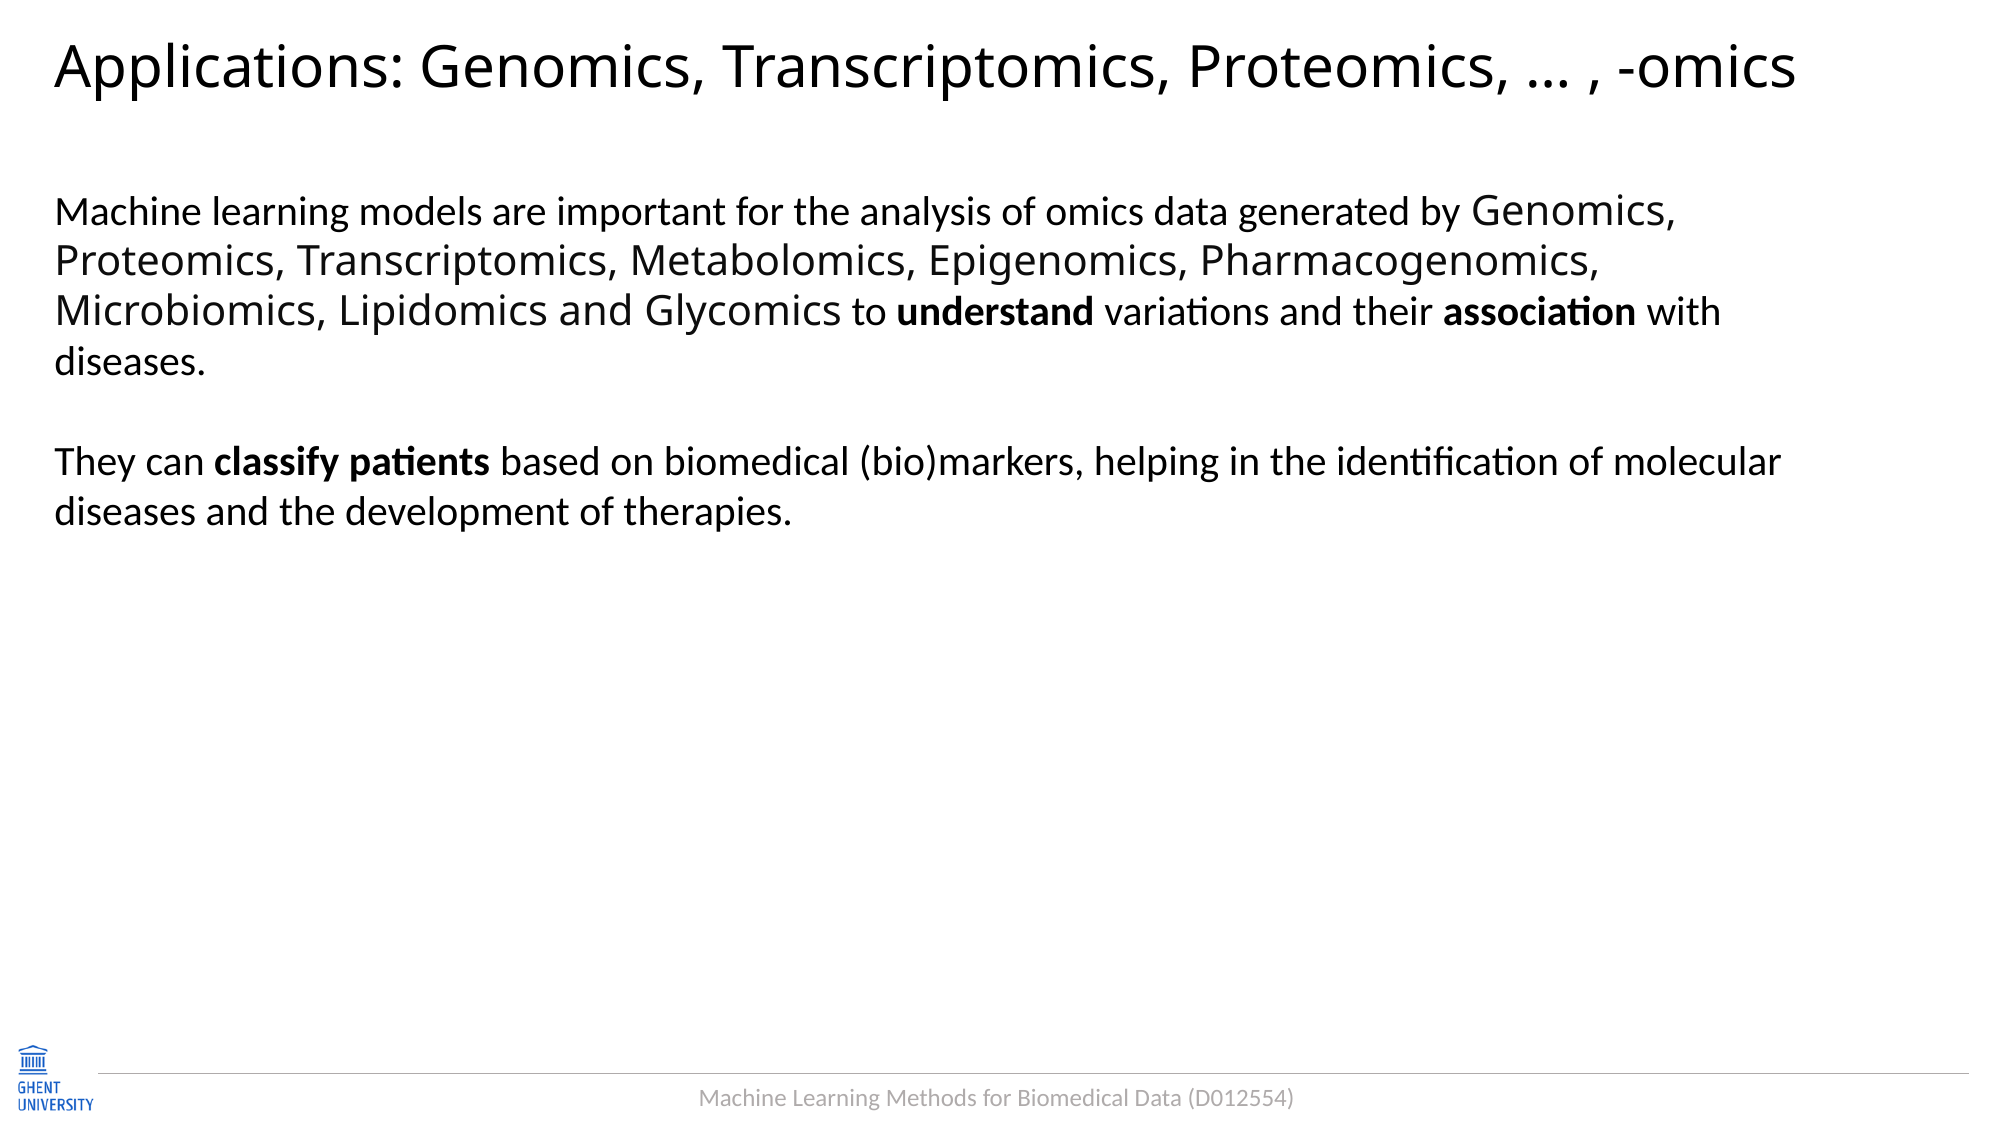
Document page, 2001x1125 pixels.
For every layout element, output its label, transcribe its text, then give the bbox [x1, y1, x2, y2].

text_box Applications: Genomics, Transcriptomics, Proteomics, … , -omics [39, 21, 1967, 107]
picture [10, 1031, 101, 1118]
text_box Machine Learning Methods for Biomedical Data (D012554) [10, 1074, 1990, 1120]
text_box Machine learning models are important for the analysis of omics data generated by Genomics, Proteomics, Transcriptomics, Metabolomics, Epigenomics, Pharmacogenomics, Microbiomics, Lipidomics and Glycomics to understand variations and their association with diseases. They can classify patients based on biomedical (bio)markers, helping in the identification of molecular diseases and the development of therapies. [39, 176, 1858, 587]
